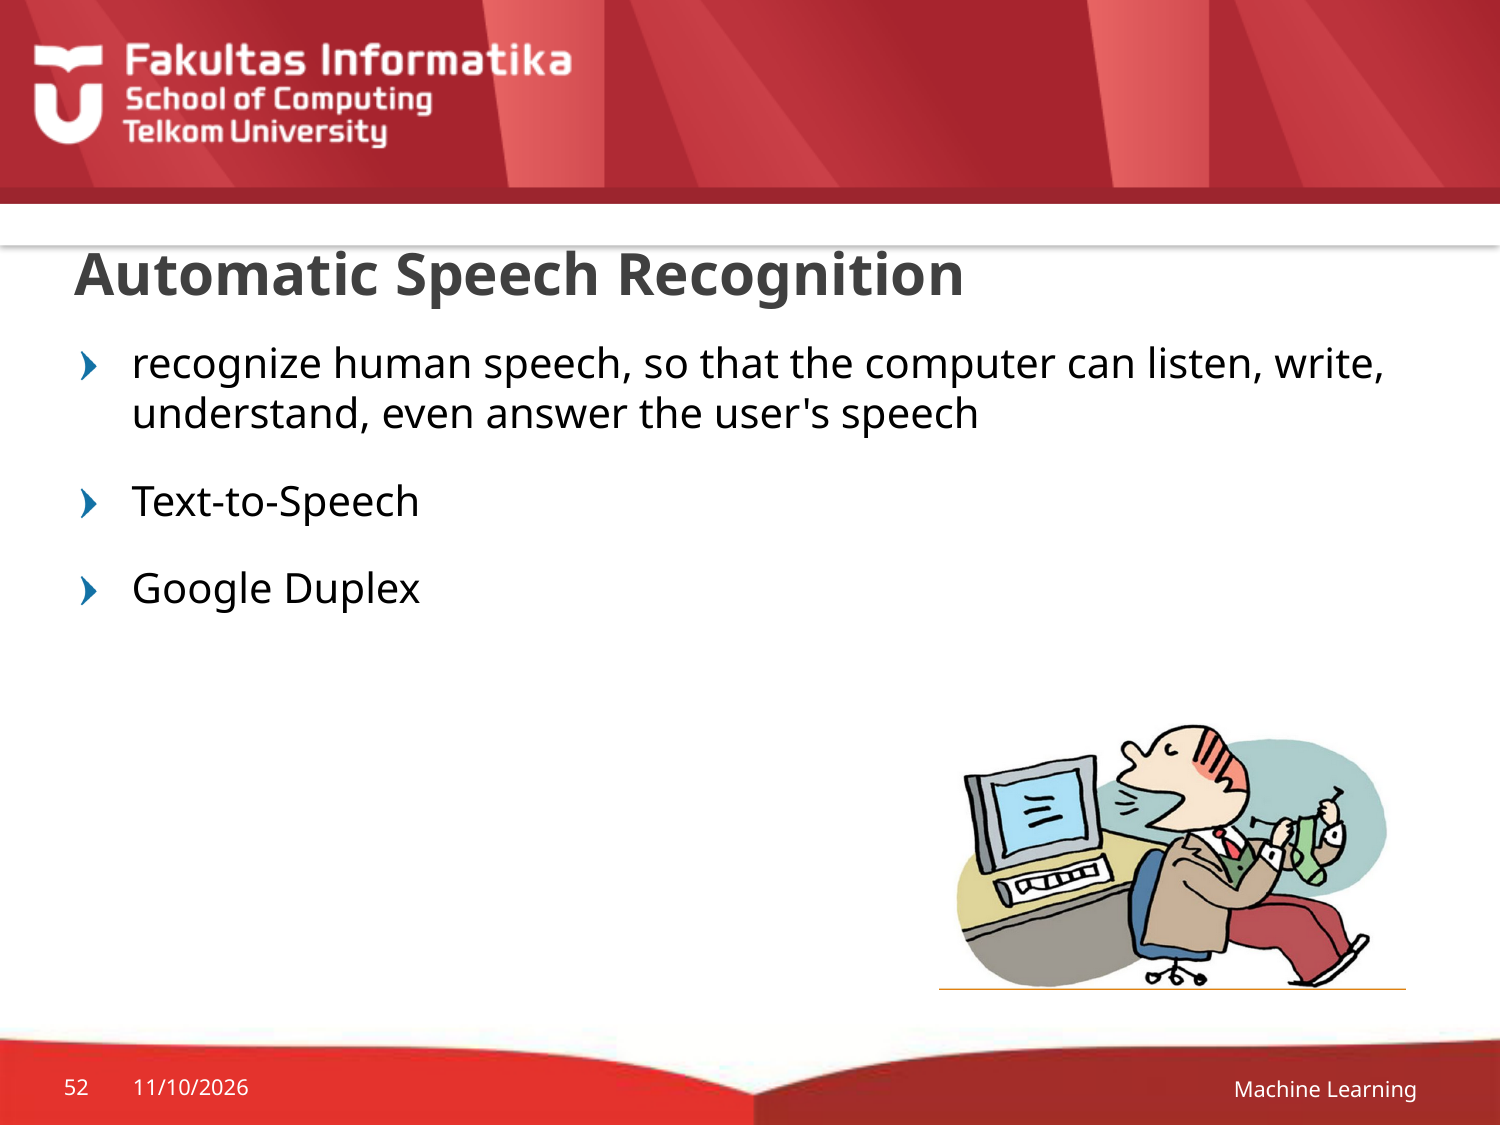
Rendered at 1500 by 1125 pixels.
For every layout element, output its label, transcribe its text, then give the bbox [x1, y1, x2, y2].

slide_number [132, 1058, 403, 1119]
picture [75, 342, 100, 382]
picture [75, 567, 100, 607]
picture [0, 1024, 1500, 1125]
list recognize human speech, so that the computer can listen, write, understand, even answer the user's speech Text-to-Speech Google Duplex [60, 329, 1426, 990]
slide_number 52 [63, 1058, 123, 1119]
list Machine Learning [888, 1058, 1433, 1119]
title Automatic Speech Recognition [59, 219, 1426, 325]
picture [75, 479, 100, 520]
picture [0, 0, 1500, 203]
picture [938, 723, 1407, 991]
